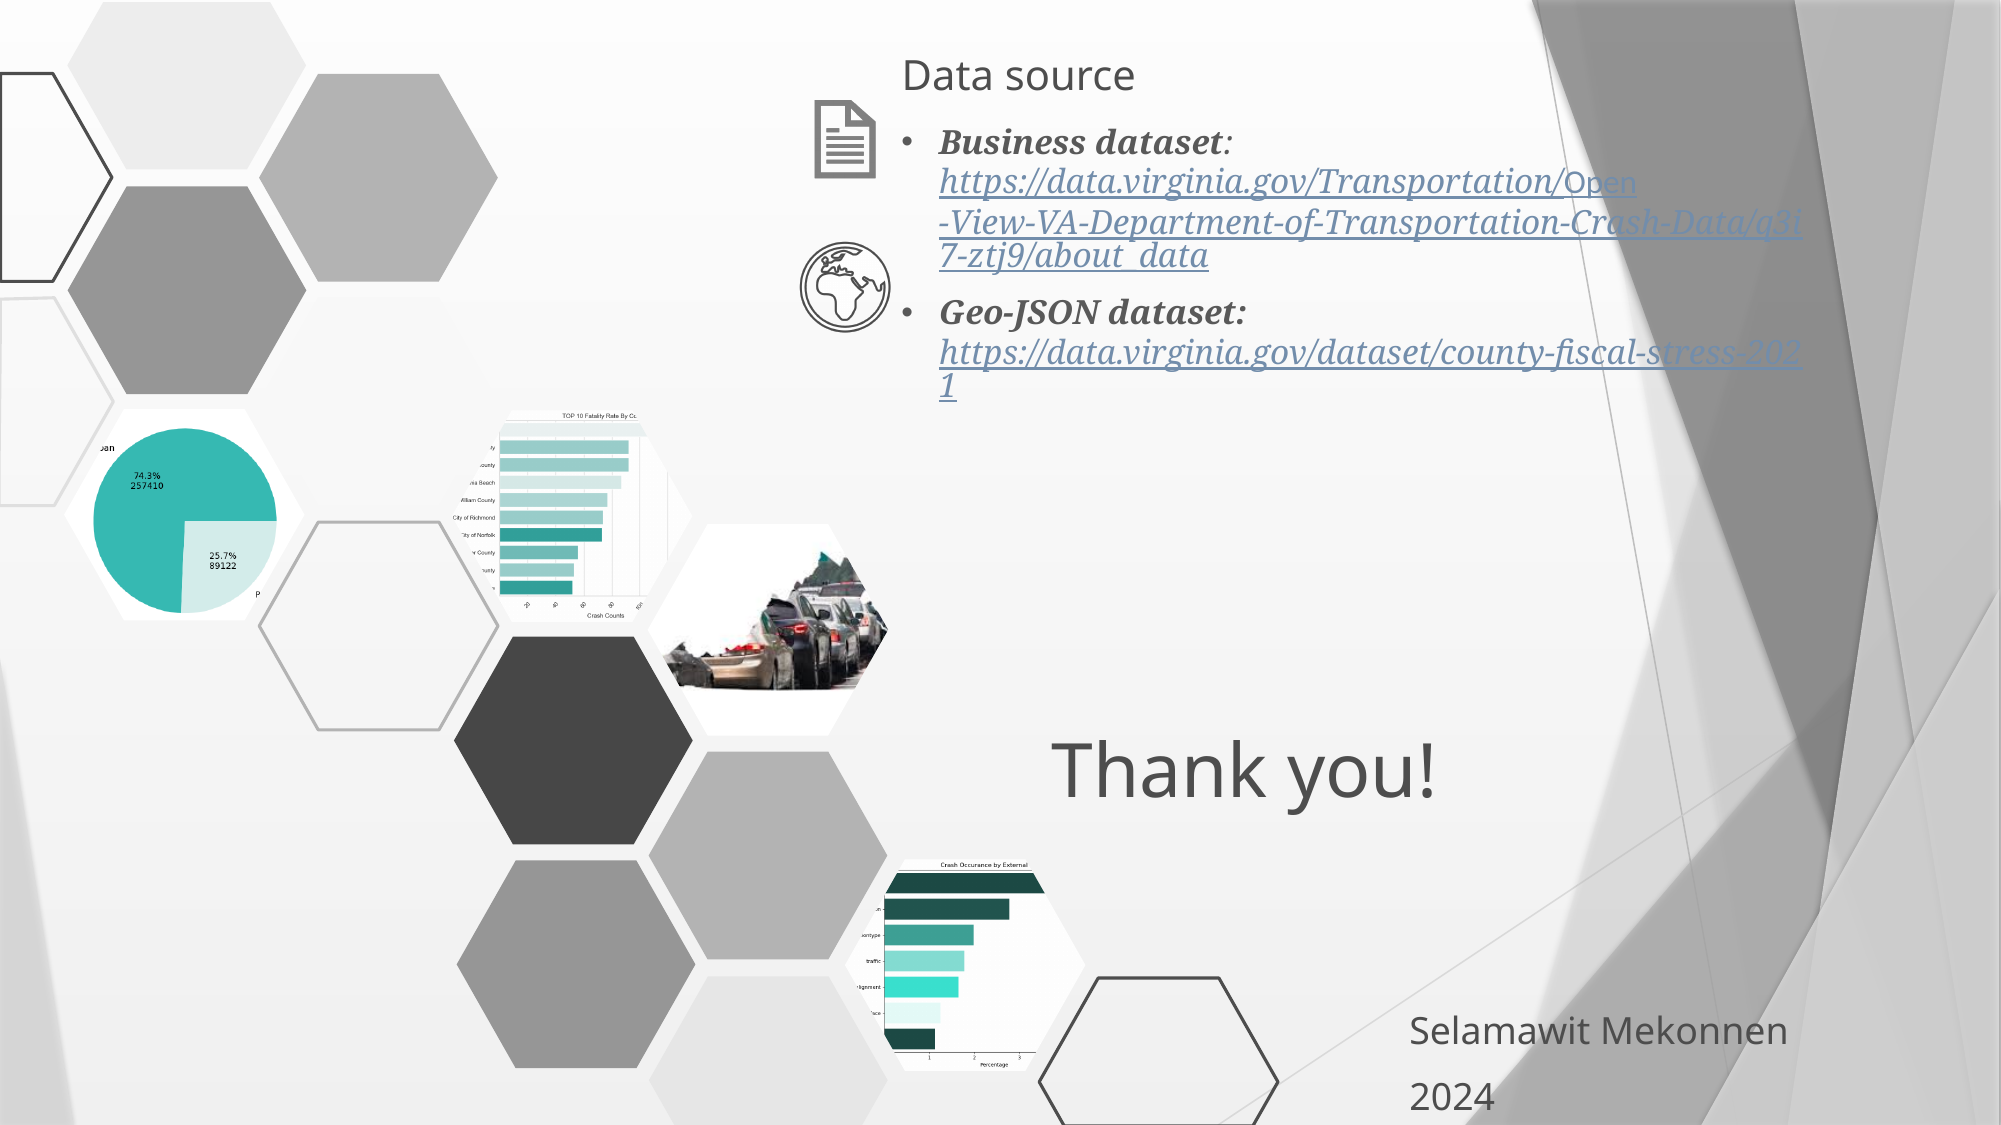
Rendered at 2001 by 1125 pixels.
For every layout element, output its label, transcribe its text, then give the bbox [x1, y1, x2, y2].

list Selamawit Mekonnen 2024 [1394, 999, 1841, 1071]
picture [844, 858, 1086, 1072]
text_box Data source [886, 40, 1734, 110]
title Thank you! [1036, 755, 1866, 820]
text_box Business dataset: https://data.virginia.gov/Transportation/Open-View-VA-Department-of-Transportation-Crash-Data/q3i7-ztj9/about_data Geo-JSON dataset: https://data.virginia.gov/dataset/county-fiscal-stress-2021 [886, 118, 1823, 423]
picture [802, 92, 888, 186]
text_box [1027, 560, 1875, 755]
picture [63, 408, 306, 621]
picture [788, 230, 901, 343]
picture [451, 409, 889, 737]
